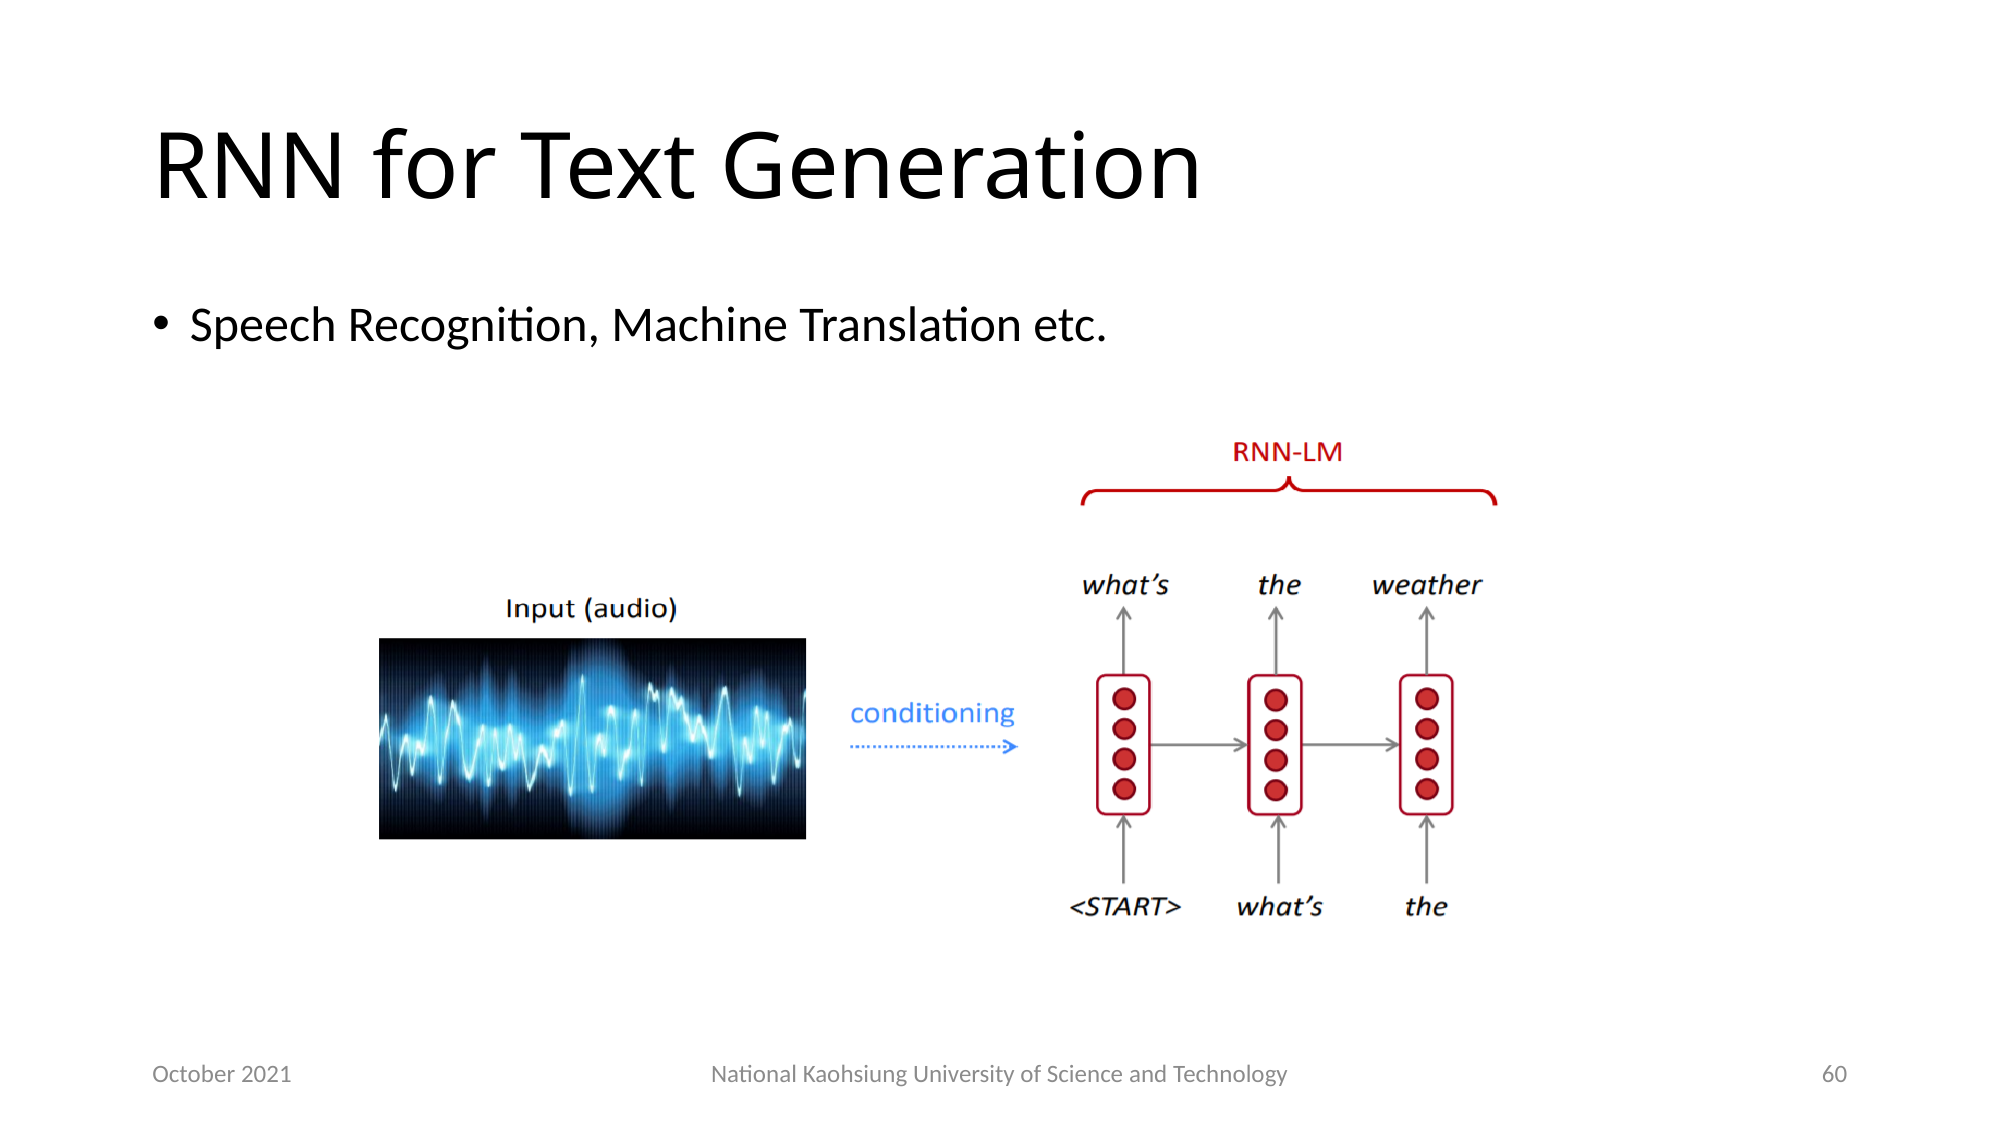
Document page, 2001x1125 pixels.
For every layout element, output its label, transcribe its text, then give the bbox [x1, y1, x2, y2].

picture [370, 423, 1531, 968]
slide_number 60 [1412, 1042, 1863, 1103]
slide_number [137, 1042, 588, 1103]
list Speech Recognition, Machine Translation etc. [137, 291, 1863, 1006]
footer National Kaohsiung University of Science and Technology [662, 1042, 1338, 1103]
title RNN for Text Generation [137, 59, 1863, 278]
